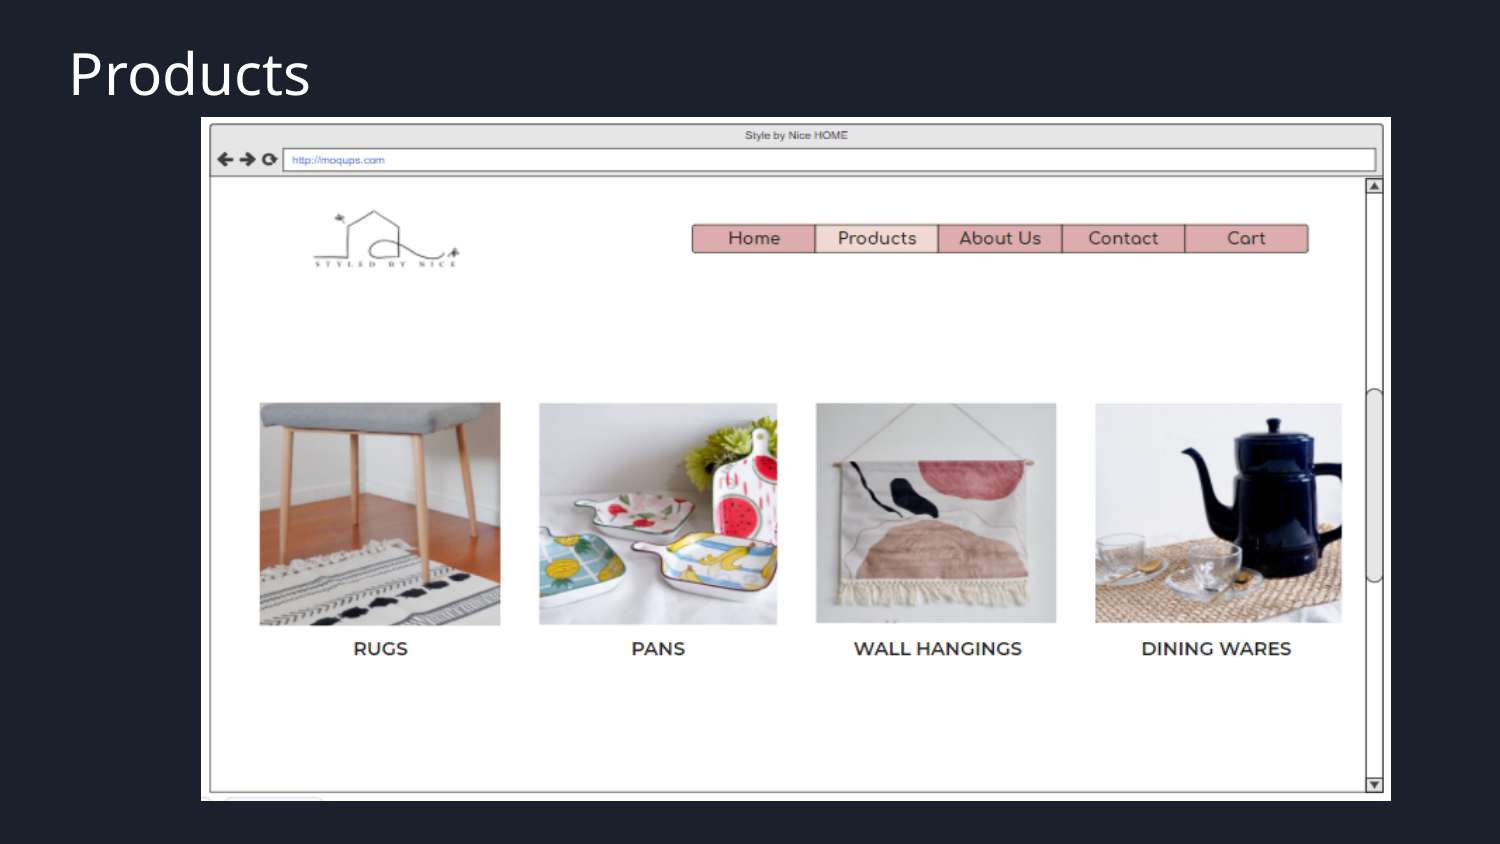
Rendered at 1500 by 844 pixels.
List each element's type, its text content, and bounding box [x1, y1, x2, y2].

picture [201, 117, 1391, 801]
title Products [54, 21, 807, 211]
